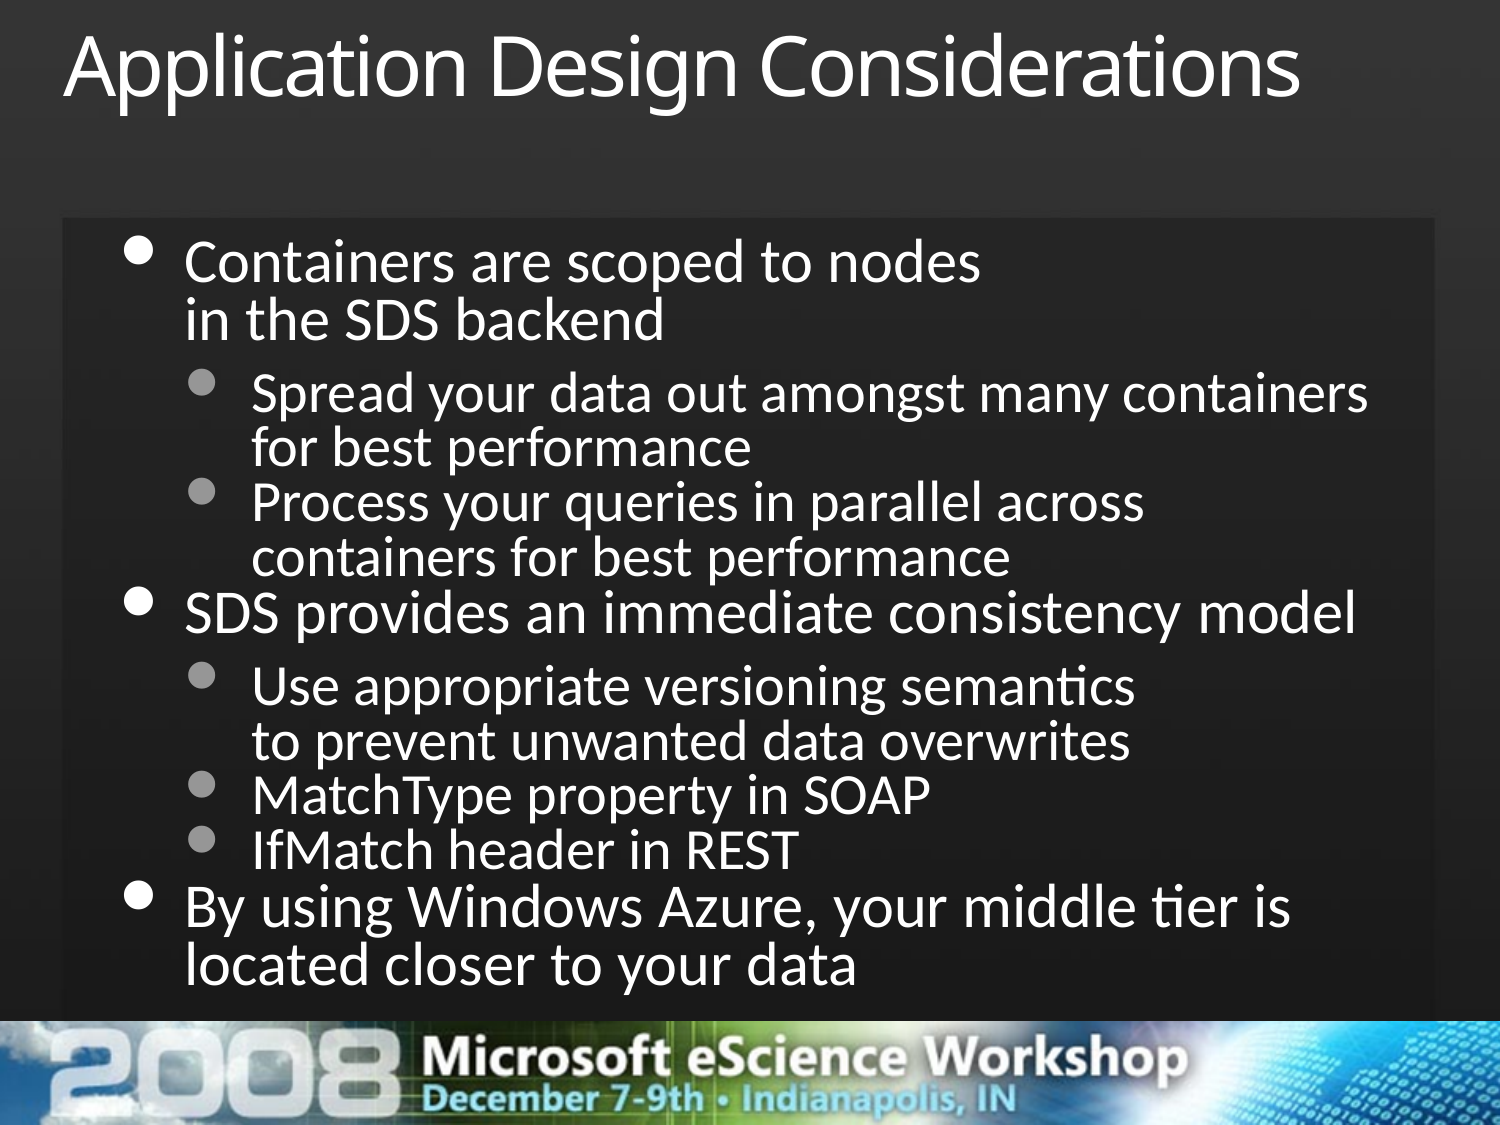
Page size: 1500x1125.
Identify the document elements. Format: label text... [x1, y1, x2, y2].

title Application Design Considerations [63, 24, 1438, 116]
picture [0, 0, 1500, 1125]
list Containers are scoped to nodes in the SDS backend Spread your data out amongst many containers for best performance Process your queries in parallel across containers for best performance SDS provides an immediate consistency model Use appropriate versioning semantics to prevent unwanted data overwrites MatchType property in SOAP IfMatch header in REST By using Windows Azure, your middle tier is located closer to your data [119, 235, 1379, 1006]
